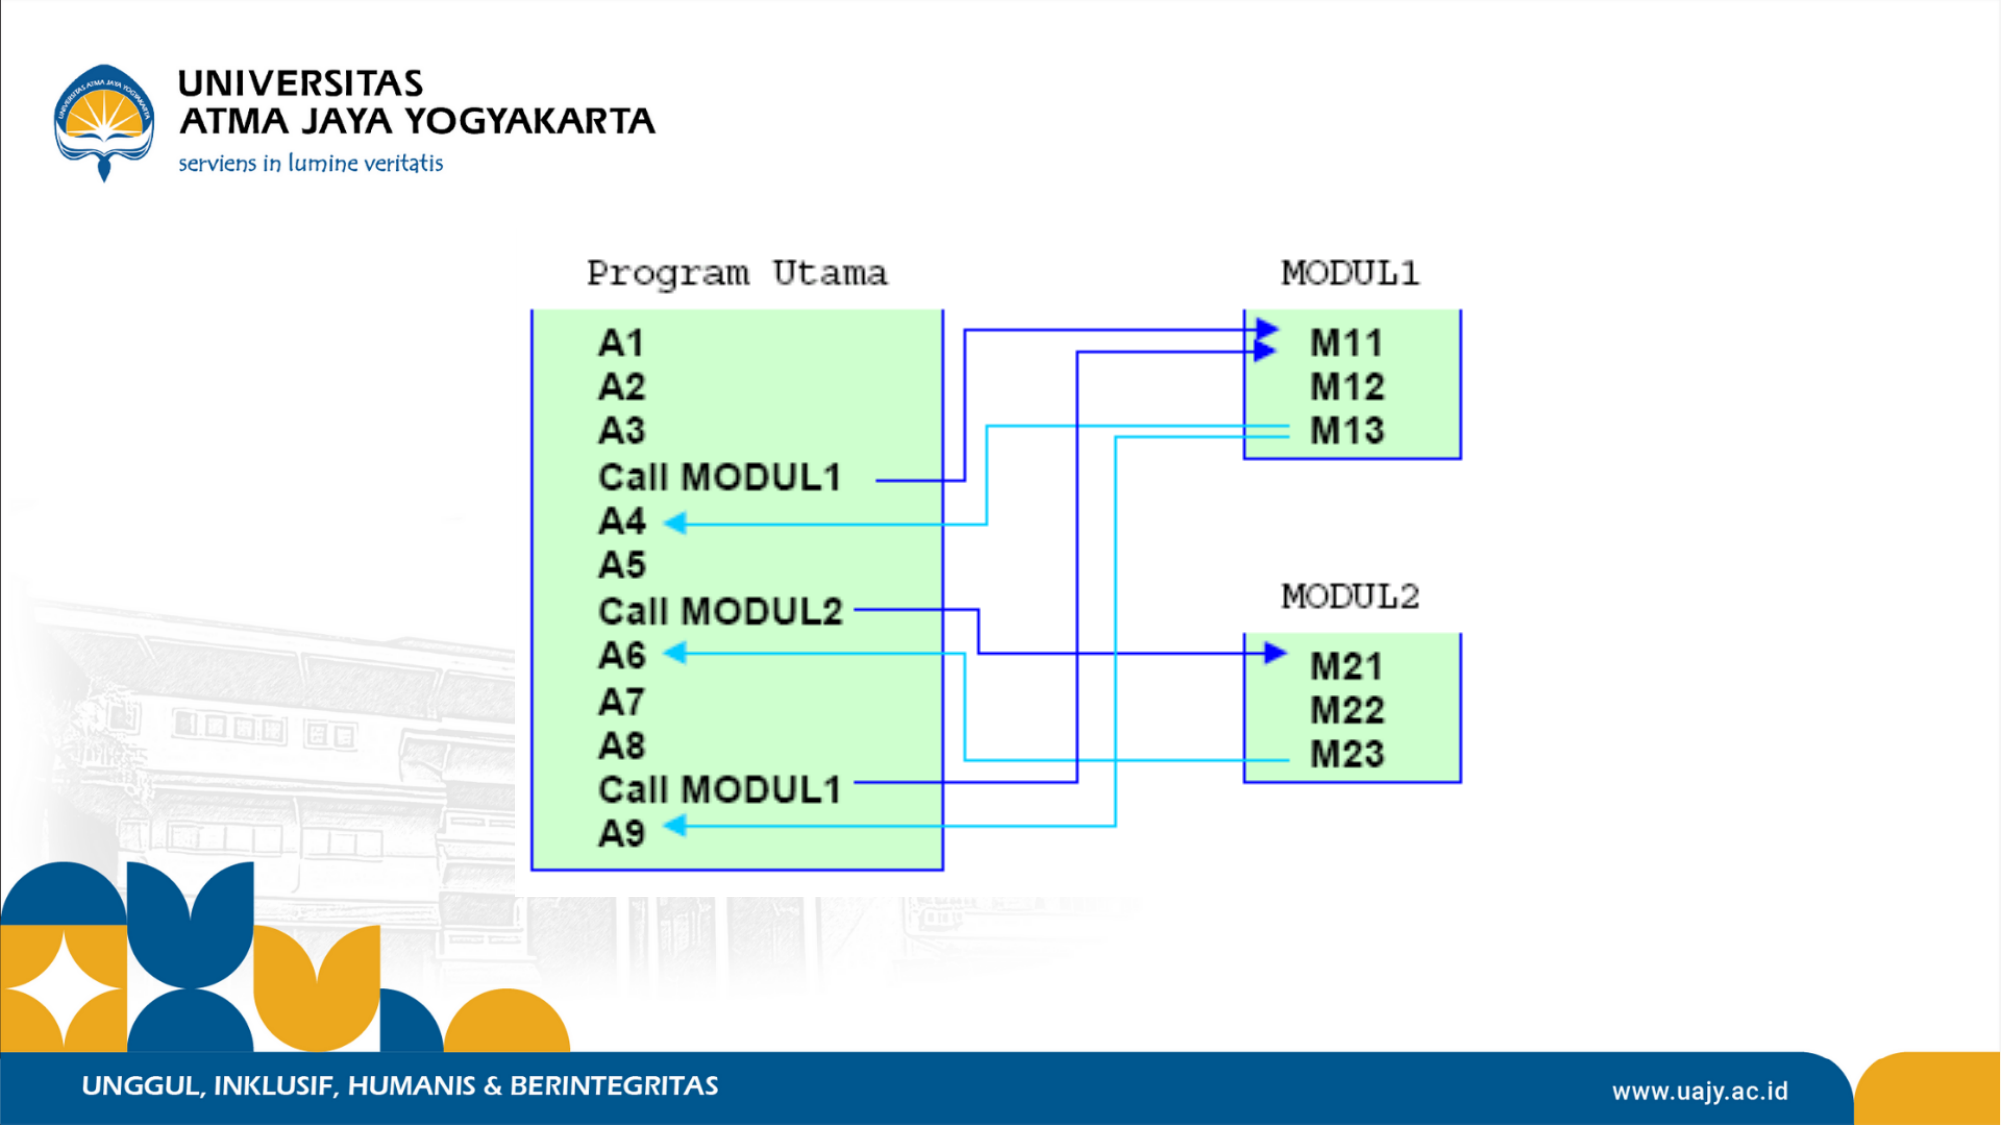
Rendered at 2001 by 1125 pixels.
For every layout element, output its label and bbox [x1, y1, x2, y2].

picture [0, 0, 2001, 1125]
list [515, 228, 1485, 897]
